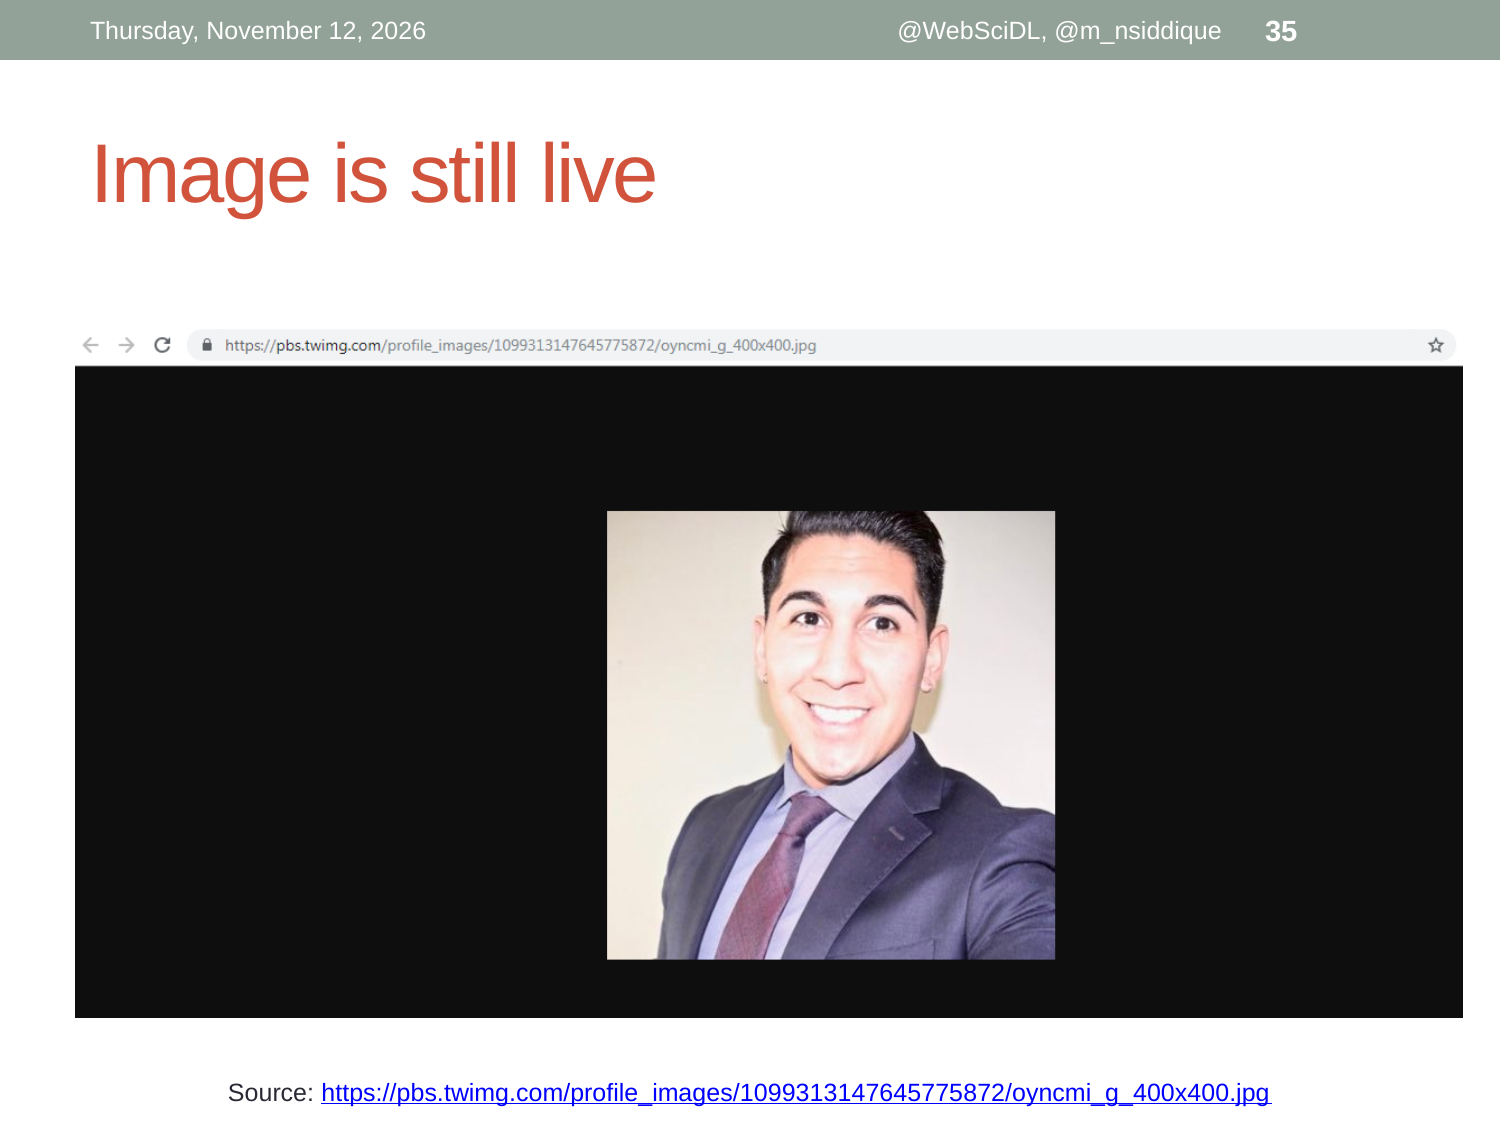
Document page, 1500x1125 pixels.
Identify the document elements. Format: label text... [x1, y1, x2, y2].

title Image is still live [75, 87, 1425, 250]
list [74, 326, 1463, 1018]
footer @WebSciDL, @m_nsiddique [562, 3, 1238, 57]
slide_number 35 [1250, 3, 1425, 57]
text_box Source: https://pbs.twimg.com/profile_images/1099313147645775872/oyncmi_g_400x400.jpg [18, 1069, 1482, 1125]
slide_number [75, 3, 550, 57]
